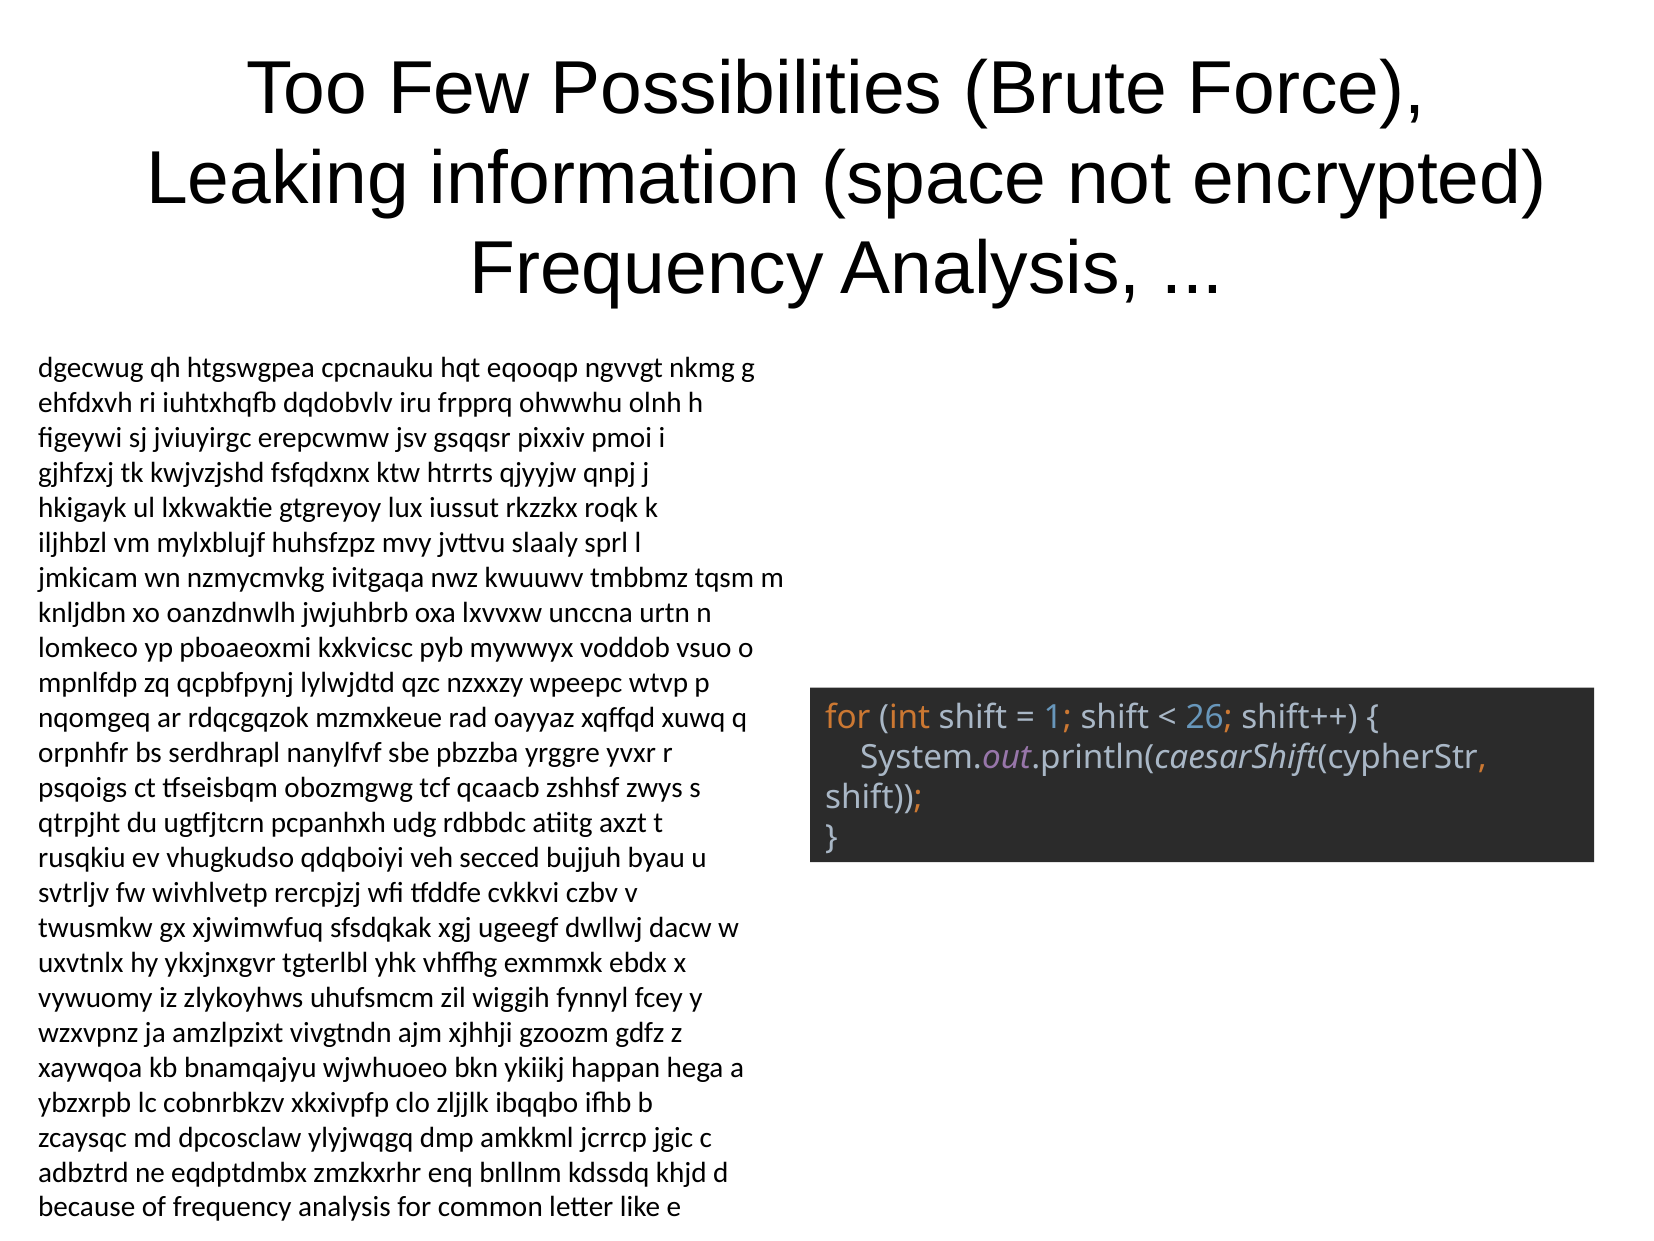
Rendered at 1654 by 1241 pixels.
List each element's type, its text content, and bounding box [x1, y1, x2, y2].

text_box Too Few Possibilities (Brute Force), Leaking information (space not encrypted) Frequency Analysis, ... [81, 0, 1612, 347]
text_box dgecwug qh htgswgpea cpcnauku hqt eqooqp ngvvgt nkmg g ehfdxvh ri iuhtxhqfb dqdobvlv iru frpprq ohwwhu olnh h figeywi sj jviuyirgc erepcwmw jsv gsqqsr pixxiv pmoi i gjhfzxj tk kwjvzjshd fsfqdxnx ktw htrrts qjyyjw qnpj j hkigayk ul lxkwaktie gtgreyoy lux iussut rkzzkx roqk k iljhbzl vm mylxblujf huhsfzpz mvy jvttvu slaaly sprl l jmkicam wn nzmycmvkg ivitgaqa nwz kwuuwv tmbbmz tqsm m knljdbn xo oanzdnwlh jwjuhbrb oxa lxvvxw unccna urtn n lomkeco yp pboaeoxmi kxkvicsc pyb mywwyx voddob vsuo o mpnlfdp zq qcpbfpynj lylwjdtd qzc nzxxzy wpeepc wtvp p nqomgeq ar rdqcgqzok mzmxkeue rad oayyaz xqffqd xuwq q orpnhfr bs serdhrapl nanylfvf sbe pbzzba yrggre yvxr r psqoigs ct tfseisbqm obozmgwg tcf qcaacb zshhsf zwys s qtrpjht du ugtfjtcrn pcpanhxh udg rdbbdc atiitg axzt t rusqkiu ev vhugkudso qdqboiyi veh secced bujjuh byau u svtrljv fw wivhlvetp rercpjzj wfi tfddfe cvkkvi czbv v twusmkw gx xjwimwfuq sfsdqkak xgj ugeegf dwllwj dacw w uxvtnlx hy ykxjnxgvr tgterlbl yhk vhffhg exmmxk ebdx x vywuomy iz zlykoyhws uhufsmcm zil wiggih fynnyl fcey y wzxvpnz ja amzlpzixt vivgtndn ajm xjhhji gzoozm gdfz z xaywqoa kb bnamqajyu wjwhuoeo bkn ykiikj happan hega a ybzxrpb lc cobnrbkzv xkxivpfp clo zljjlk ibqqbo ifhb b zcaysqc md dpcosclaw ylyjwqgq dmp amkkml jcrrcp jgic c adbztrd ne eqdptdmbx zmzkxrhr enq bnllnm kdssdq khjd d because of frequency analysis for common letter like e [23, 341, 847, 1231]
text_box for (int shift = 1; shift < 26; shift++) { System.out.println(caesarShift(cypherStr, shift)); } [810, 687, 1595, 863]
